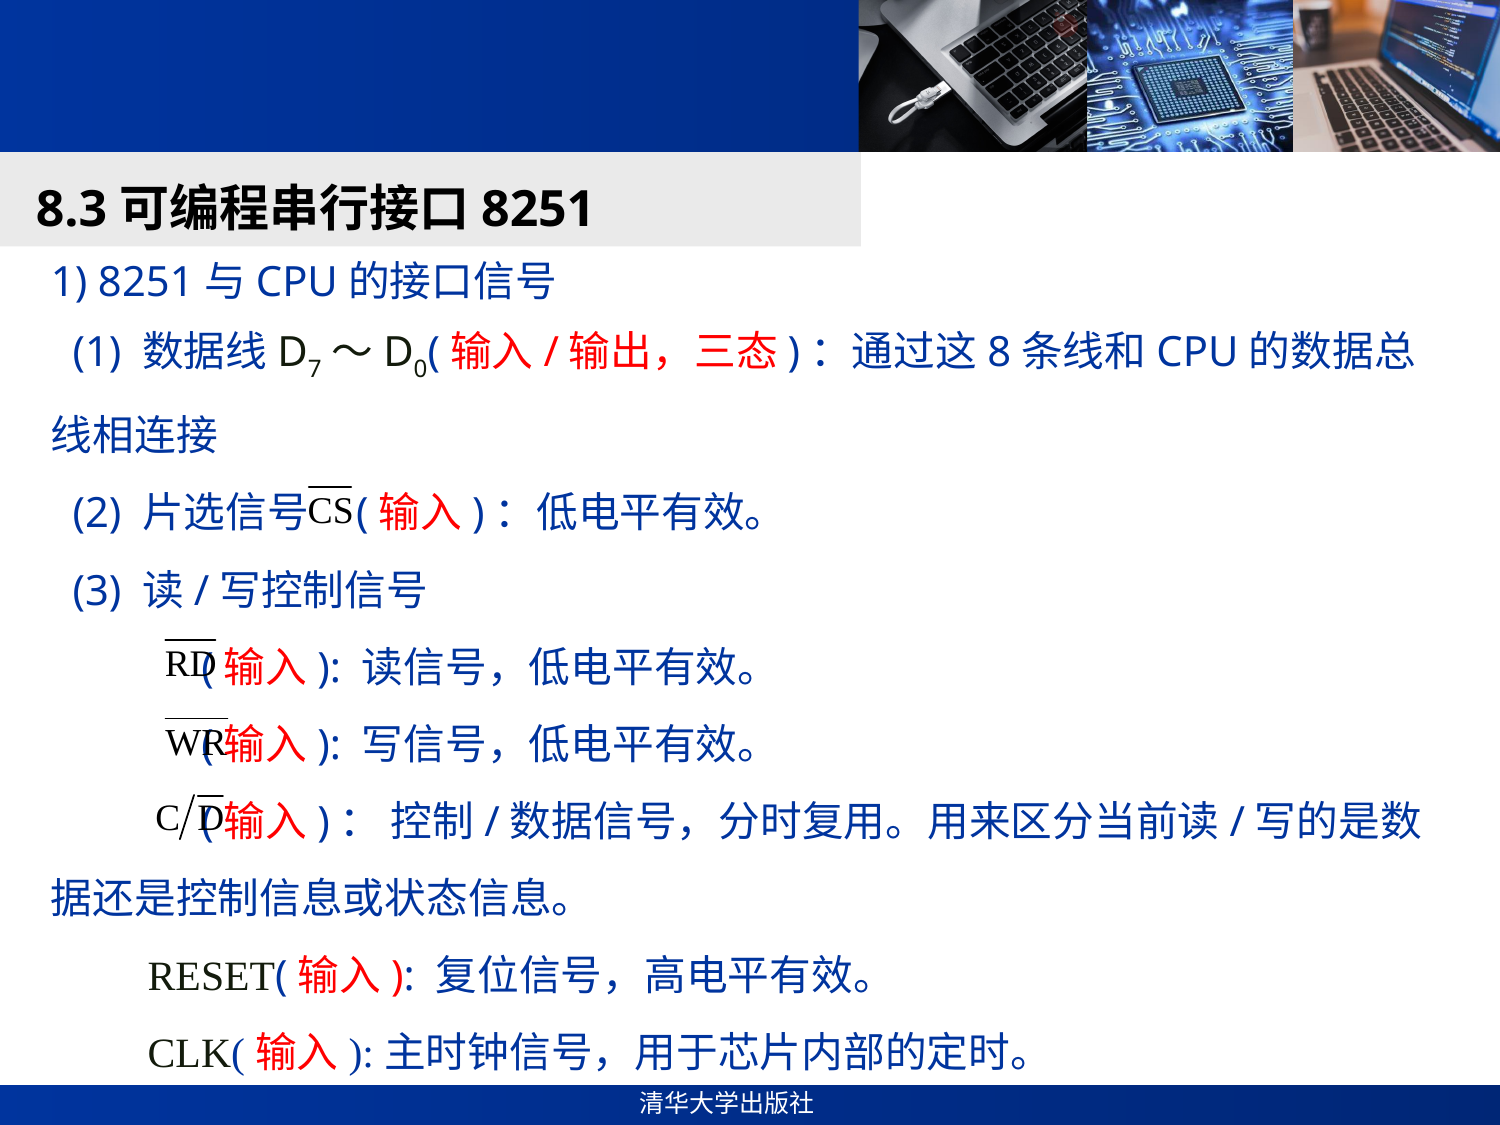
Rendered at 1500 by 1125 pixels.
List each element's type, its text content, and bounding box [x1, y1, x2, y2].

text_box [301, 476, 360, 535]
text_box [157, 707, 236, 768]
picture [858, 0, 1500, 152]
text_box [148, 783, 232, 849]
list 8.4 模拟I/O接口 [136, 617, 249, 862]
list 8.4 模拟I/O接口 [288, 463, 373, 548]
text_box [157, 629, 227, 685]
list 1) 8251与CPU的接口信号 (1) 数据线D7～D0(输入/输出，三态)：通过这8条线和CPU的数据总线相连接 (2) 片选信号 (输入)：低电平有效。 (3) 读/写控制信号 (输入): 读信号，低电平有效。 (输入): 写信号，低电平有效。 (输入)： 控制/数据信号，分时复用。用来区分当前读/写的是数据还是控制信息或状态信息。 RESET(输入): 复位信号，高电平有效。 CLK(输入):主时钟信号，用于芯片内部的定时。 [36, 220, 1464, 1072]
text_box 引脚定义如图8.52所示。 D0(2-8)～D7(2-1): 8位数字量输出线。 INT0~INT7：8路模拟电压输入端。 START: 启动信号输入端。 CLOCK: 时钟输入端，要求频率范围为 10kHz～1.2MHz EOC: 转换结束输出信号。 ALE: 地址锁存输入信号线 OE: 读允许输入信号线 [138, 619, 246, 859]
list 8.3可编程串行接口8251 [21, 168, 878, 258]
